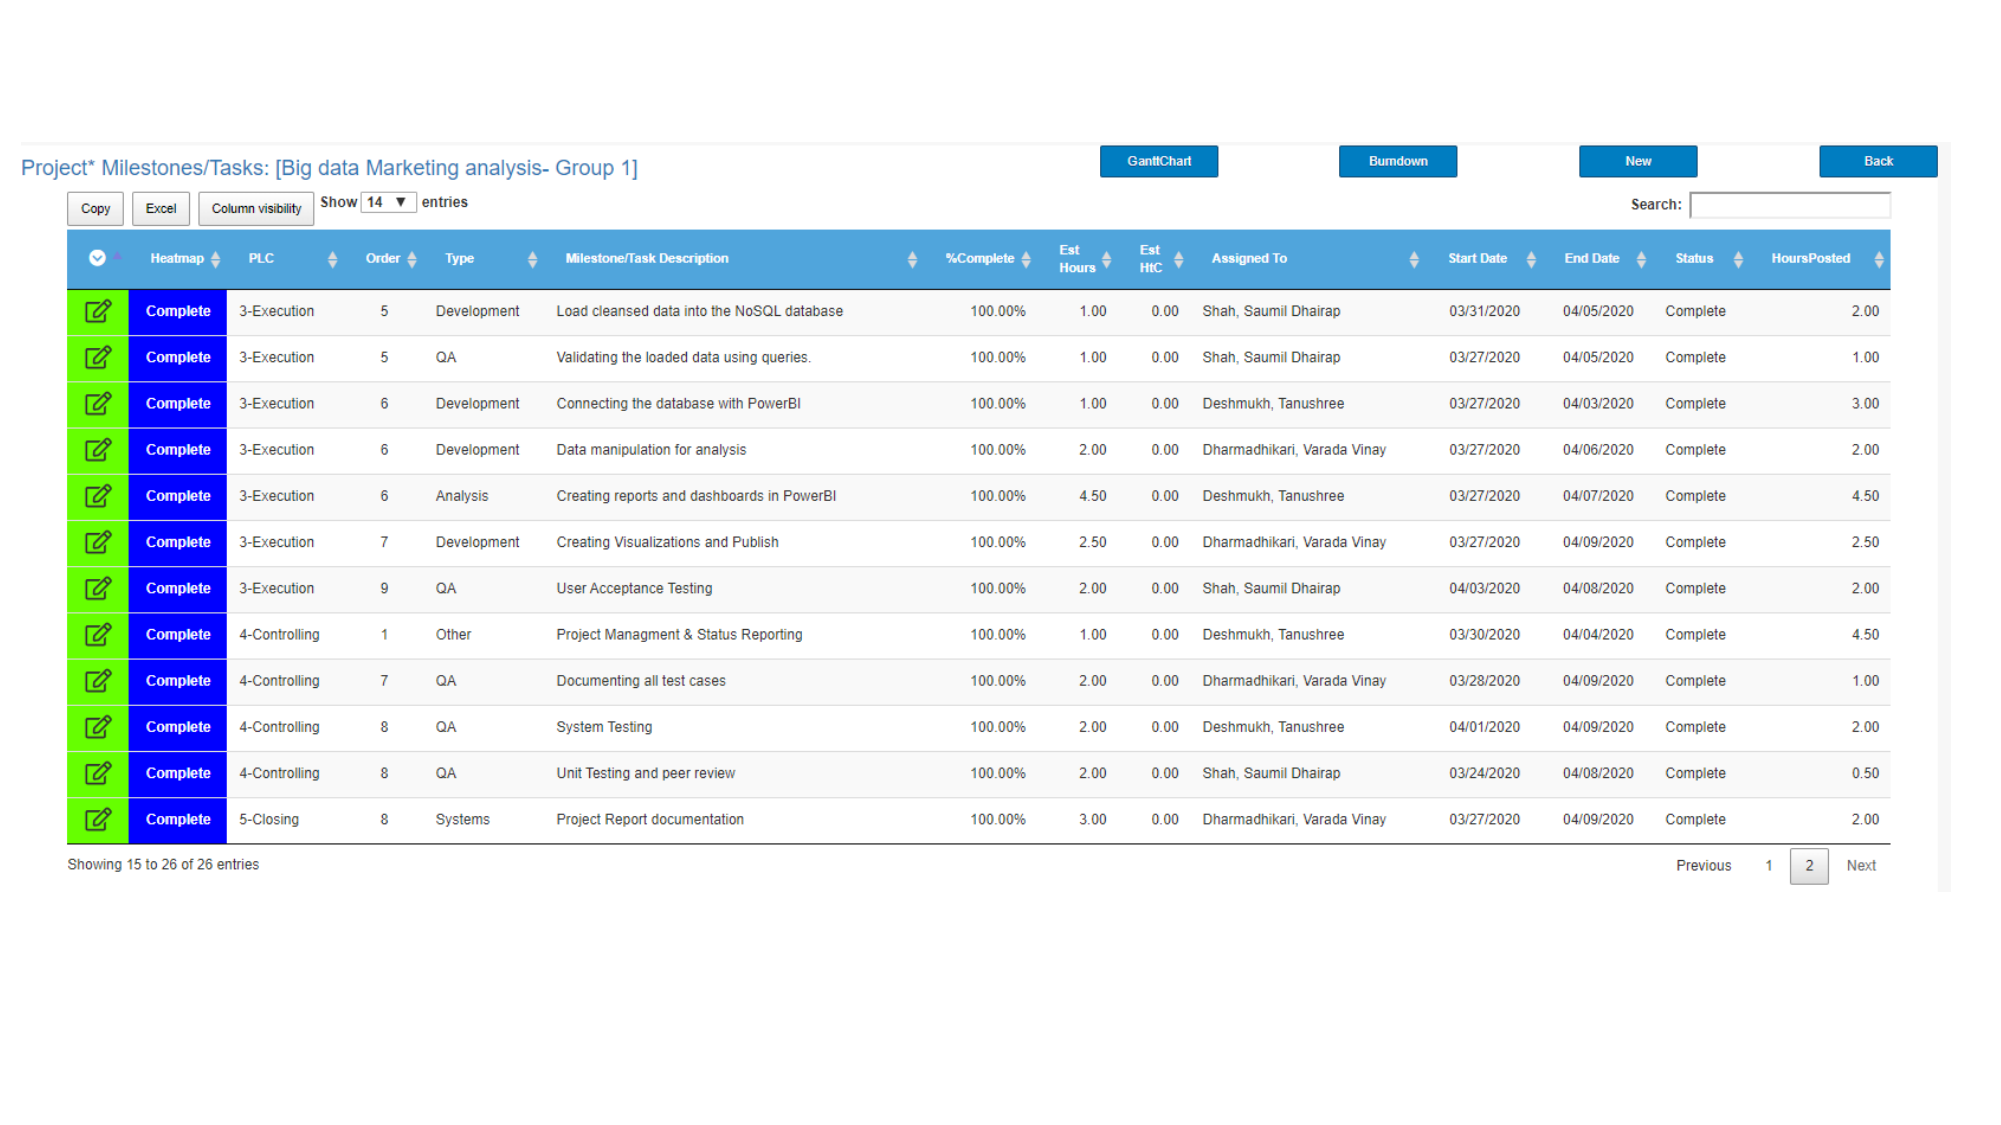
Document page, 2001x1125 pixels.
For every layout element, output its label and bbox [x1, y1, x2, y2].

picture [21, 142, 1951, 892]
